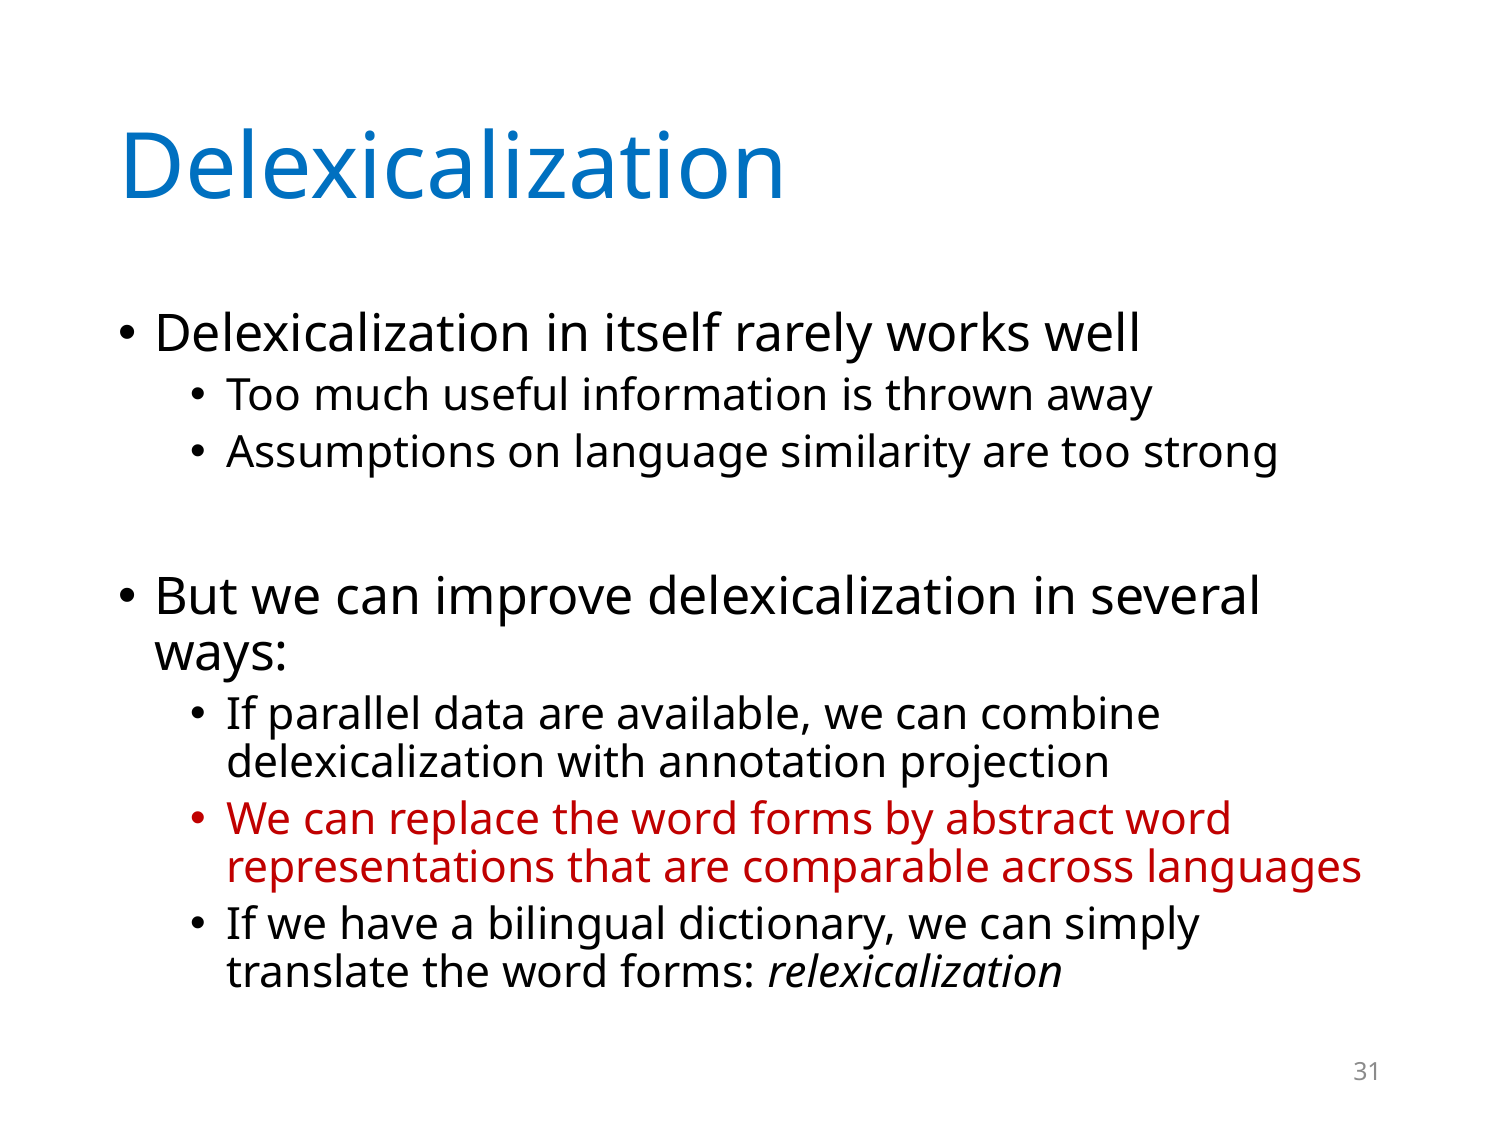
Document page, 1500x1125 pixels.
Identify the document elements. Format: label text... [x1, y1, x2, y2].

slide_number 31 [1059, 1042, 1397, 1103]
title Delexicalization [103, 59, 1397, 278]
list Delexicalization in itself rarely works well Too much useful information is thrown away Assumptions on language similarity are too strong But we can improve delexicalization in several ways: If parallel data are available, we can combine delexicalization with annotation projection We can replace the word forms by abstract word representations that are comparable across languages If we have a bilingual dictionary, we can simply translate the word forms: relexicalization [103, 299, 1397, 1014]
